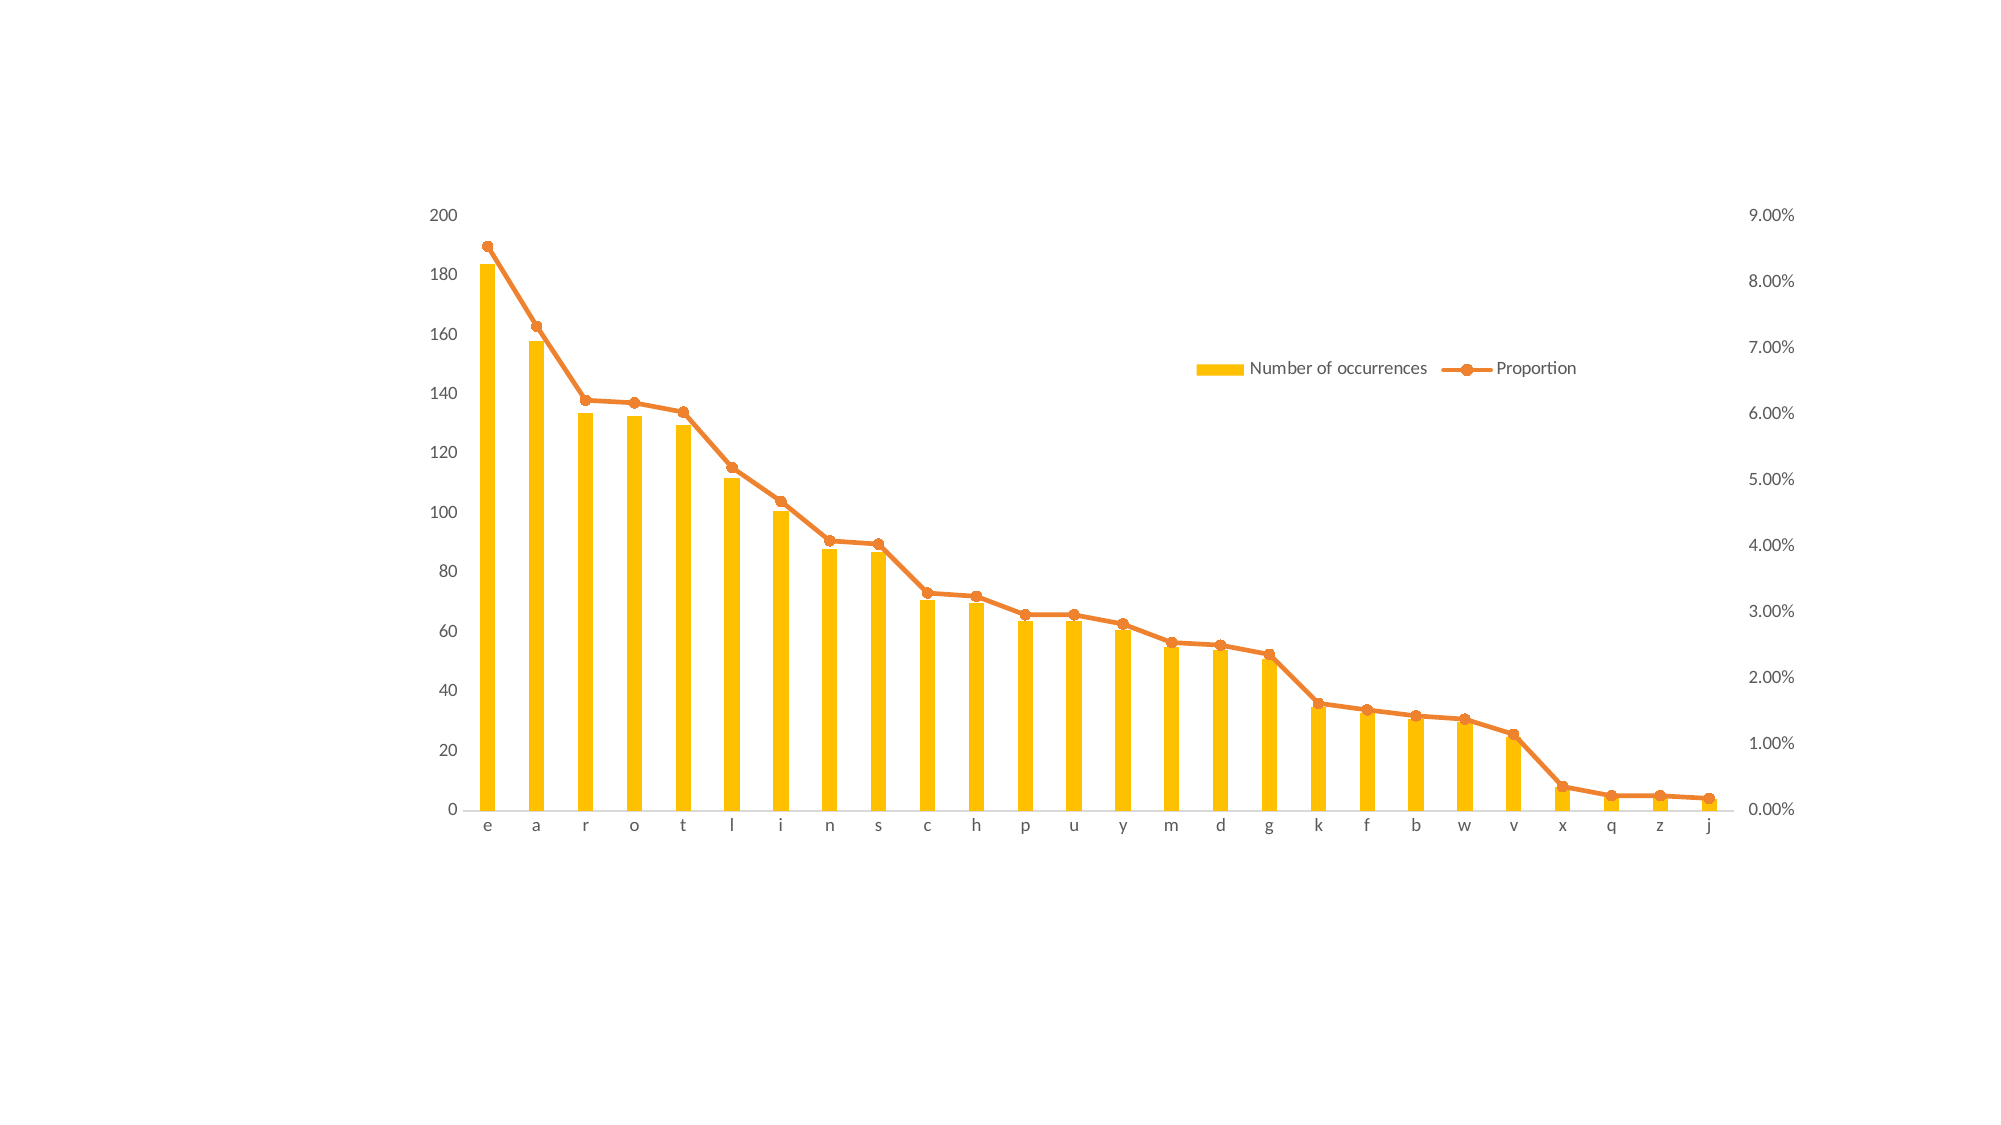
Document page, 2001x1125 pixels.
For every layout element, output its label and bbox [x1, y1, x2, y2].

chart [400, 193, 1825, 850]
